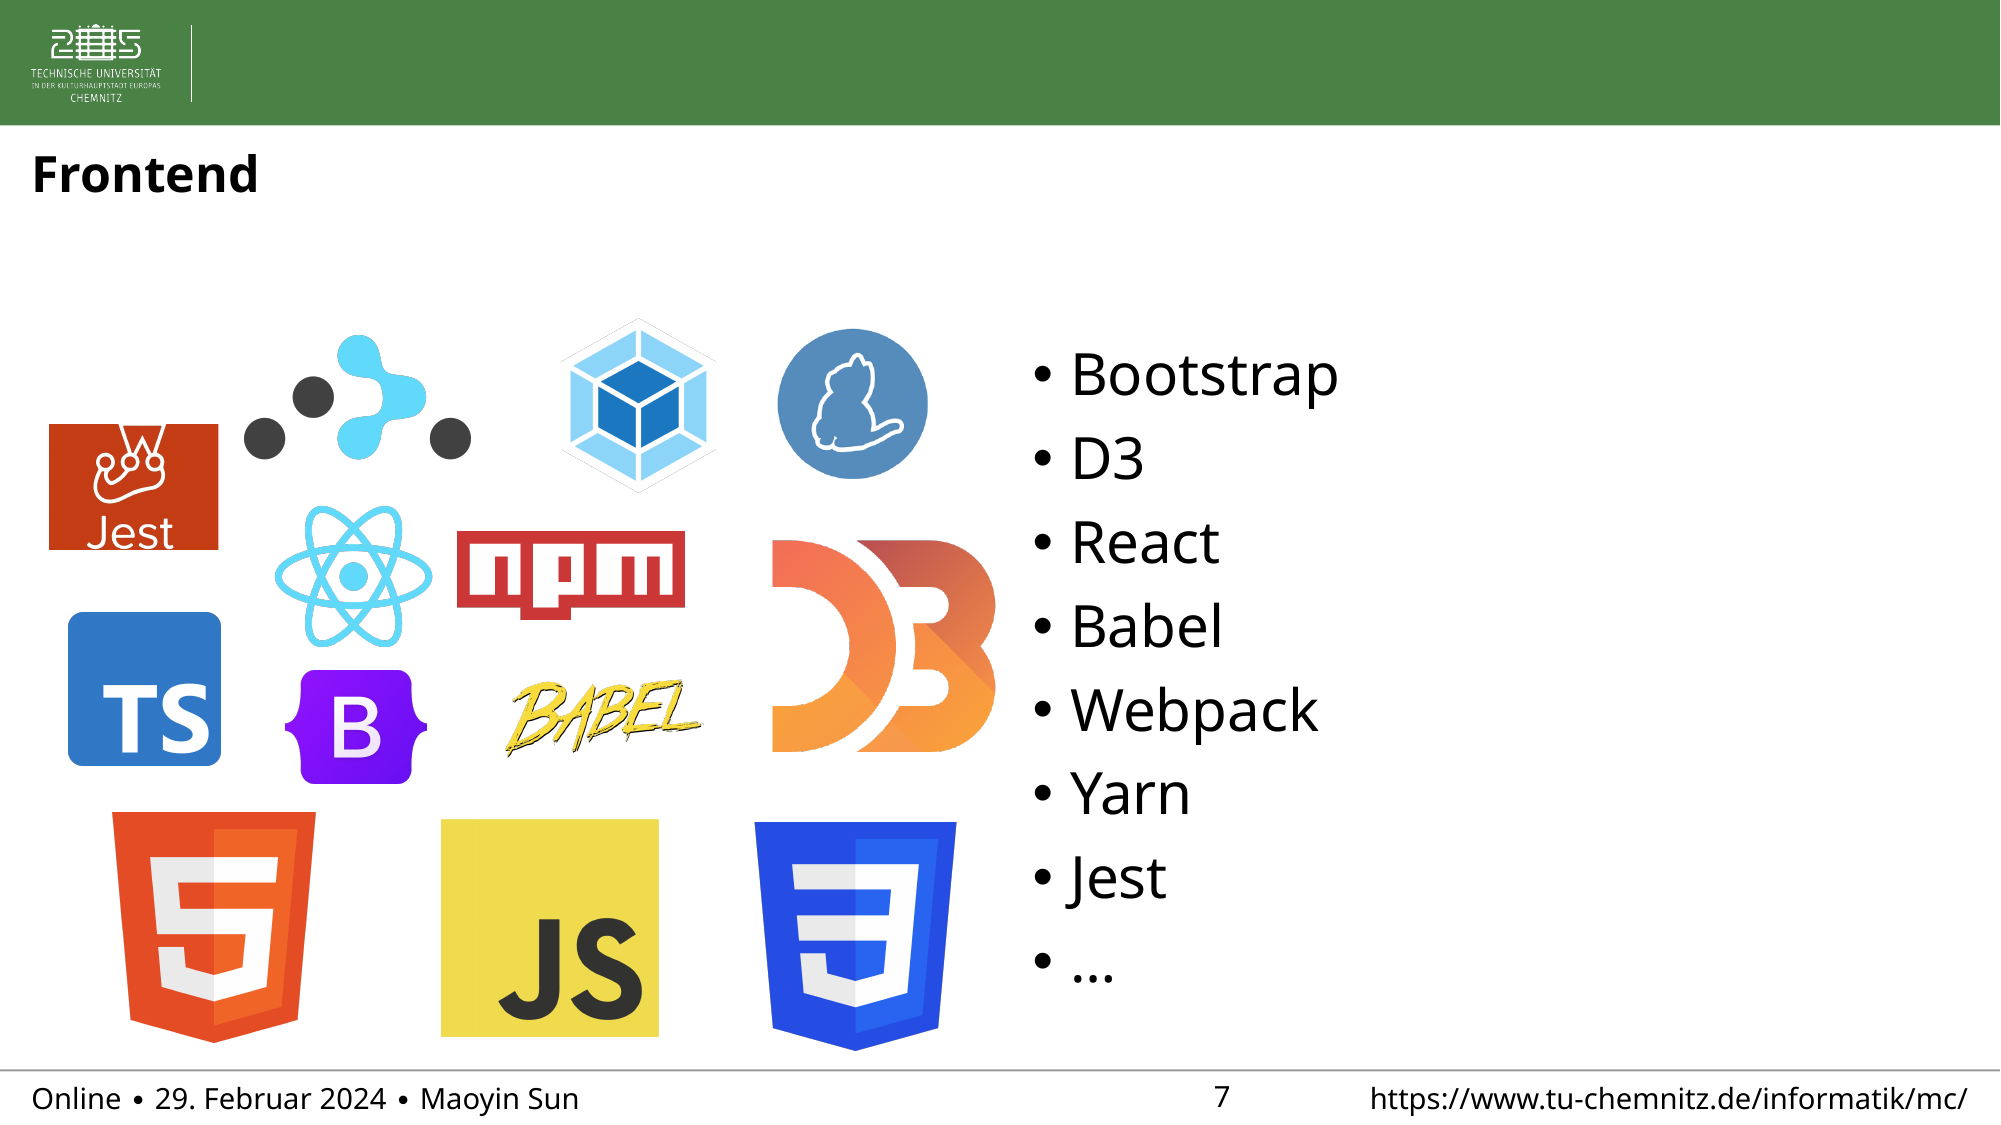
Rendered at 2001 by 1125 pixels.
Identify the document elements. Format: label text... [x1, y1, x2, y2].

picture [741, 822, 970, 1051]
picture [31, 24, 161, 102]
picture [561, 318, 716, 493]
list Frontend [31, 148, 1969, 302]
picture [244, 335, 471, 460]
picture [285, 670, 427, 784]
picture [749, 511, 1018, 781]
picture [111, 812, 316, 1043]
picture [49, 424, 219, 550]
picture [777, 328, 928, 480]
picture [441, 819, 659, 1037]
picture [457, 531, 685, 620]
list Bootstrap D3 React Babel Webpack Yarn Jest … [1017, 338, 1969, 1041]
picture [485, 664, 726, 774]
picture [67, 612, 221, 766]
picture [273, 506, 434, 647]
